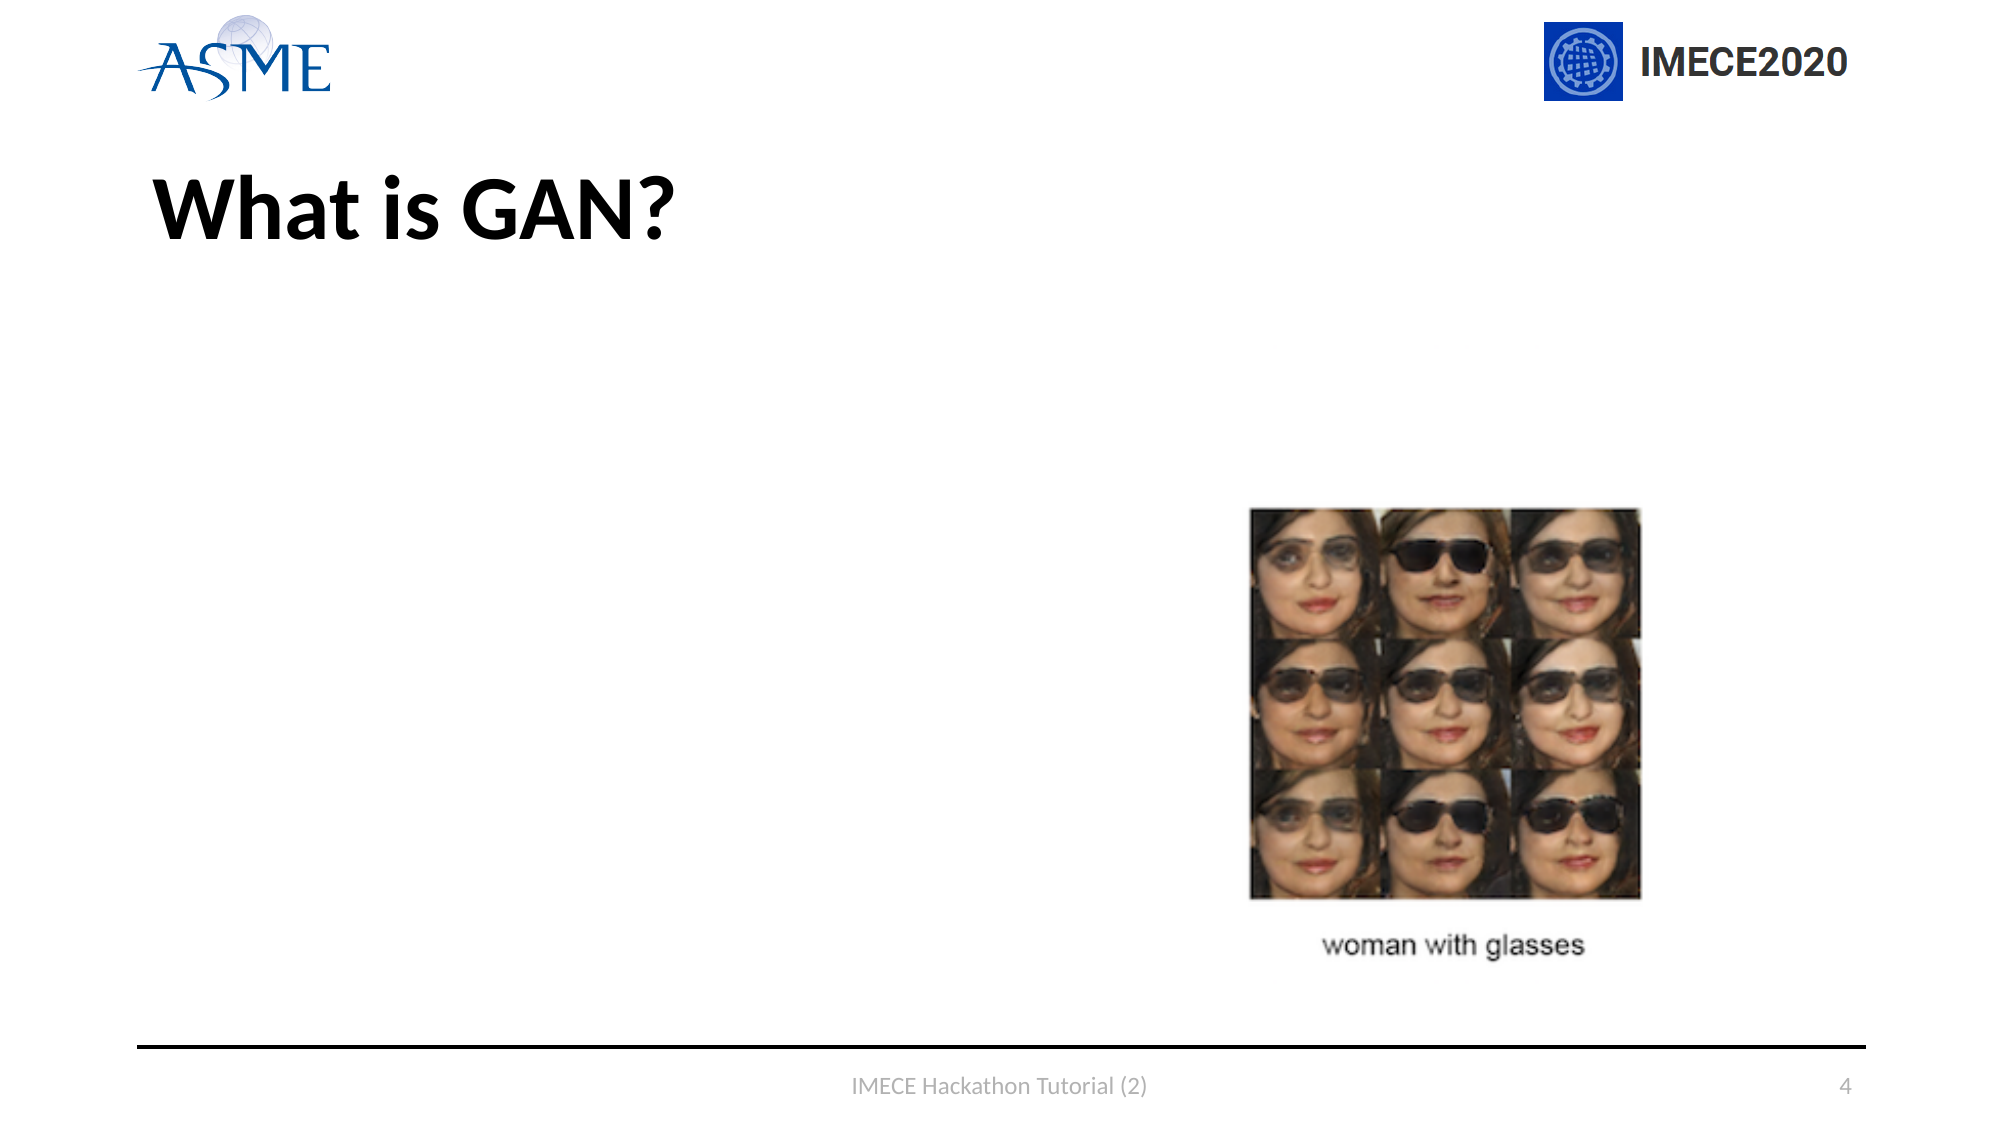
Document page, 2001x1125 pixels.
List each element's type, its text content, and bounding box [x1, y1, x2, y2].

picture [1538, 15, 1863, 106]
title What is GAN? [137, 127, 1863, 293]
slide_number 4 [1417, 1054, 1868, 1115]
picture [137, 15, 331, 106]
footer IMECE Hackathon Tutorial (2) [662, 1054, 1338, 1115]
picture [1234, 297, 1655, 986]
